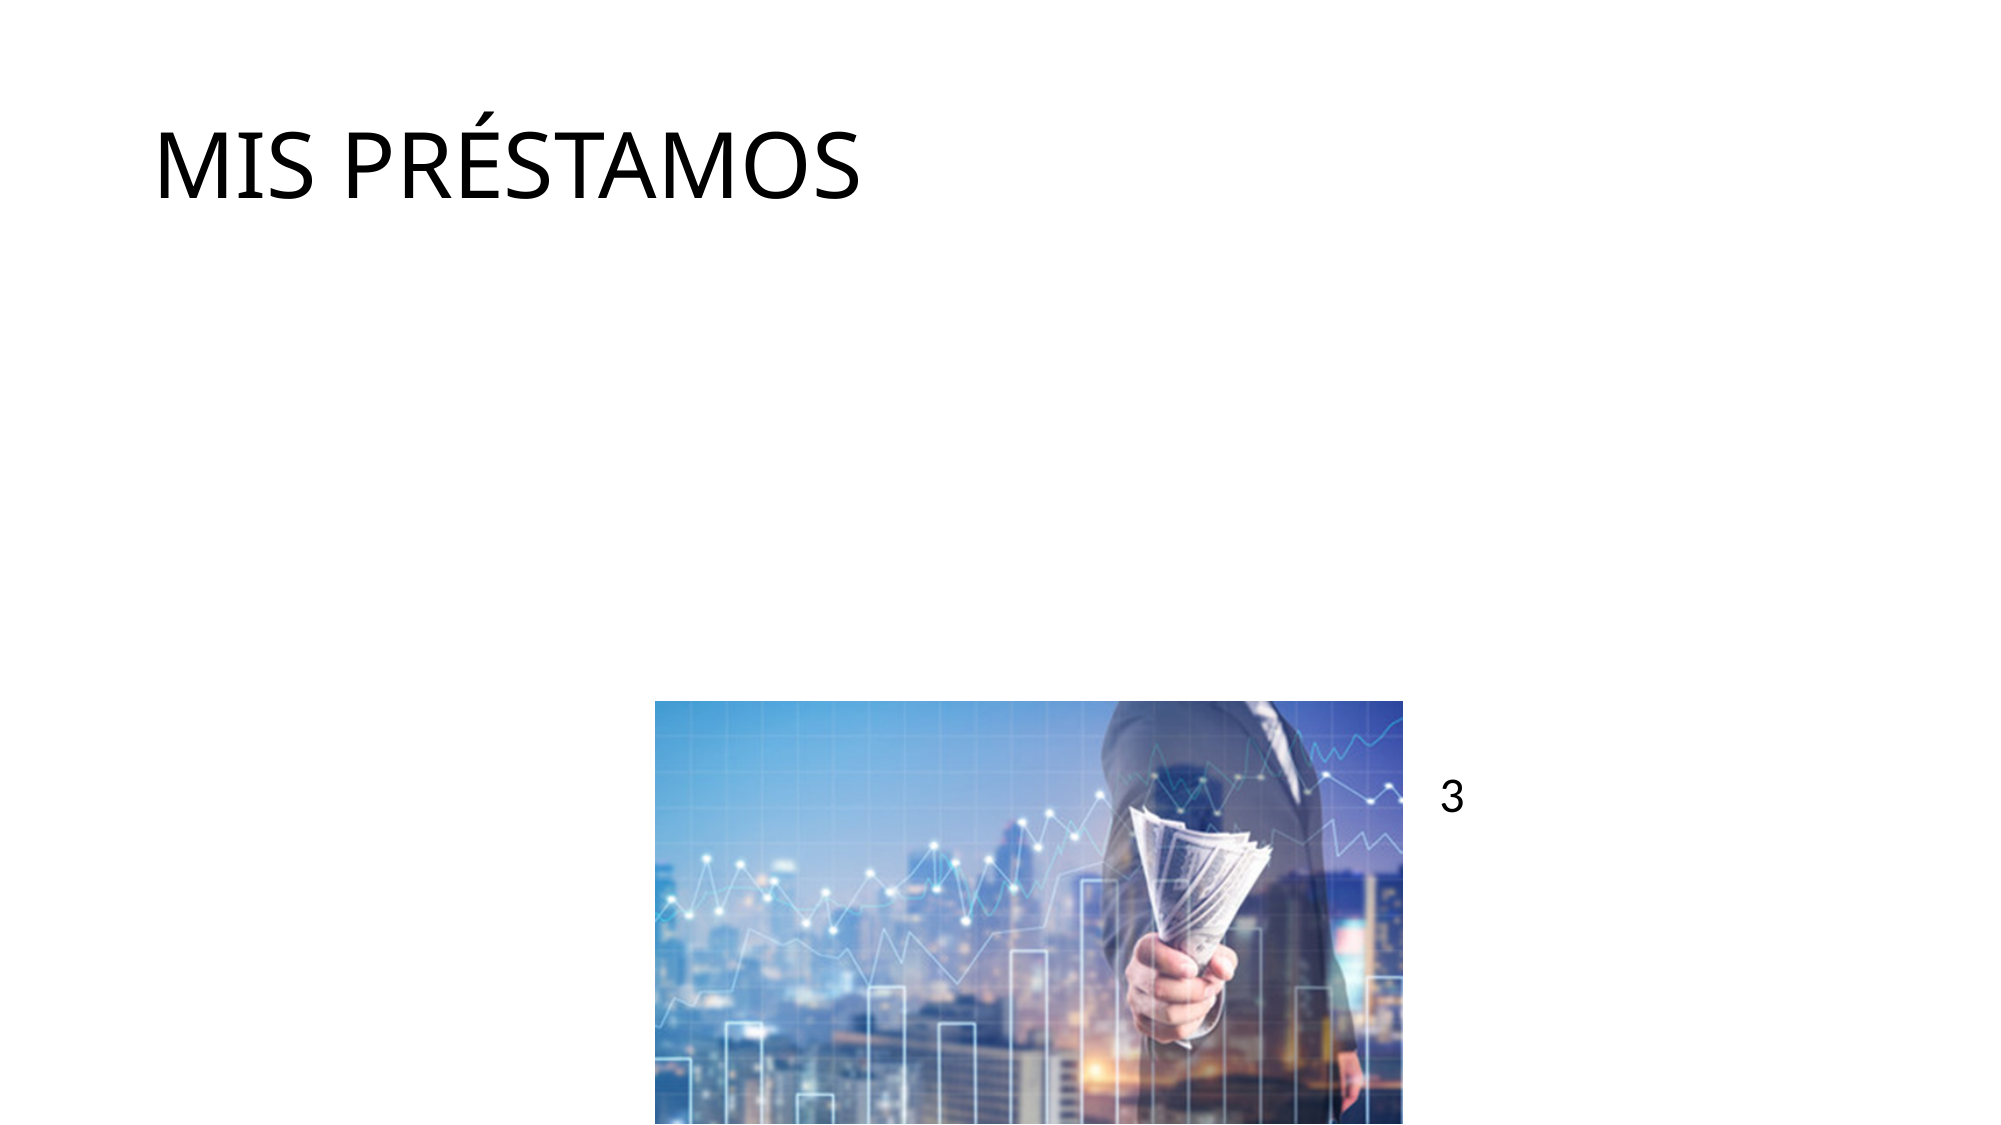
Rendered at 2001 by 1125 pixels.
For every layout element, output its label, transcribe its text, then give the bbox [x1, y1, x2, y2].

picture [655, 701, 1403, 1124]
text_box 3 [1409, 759, 1495, 826]
title MIS PRÉSTAMOS [137, 59, 1863, 278]
